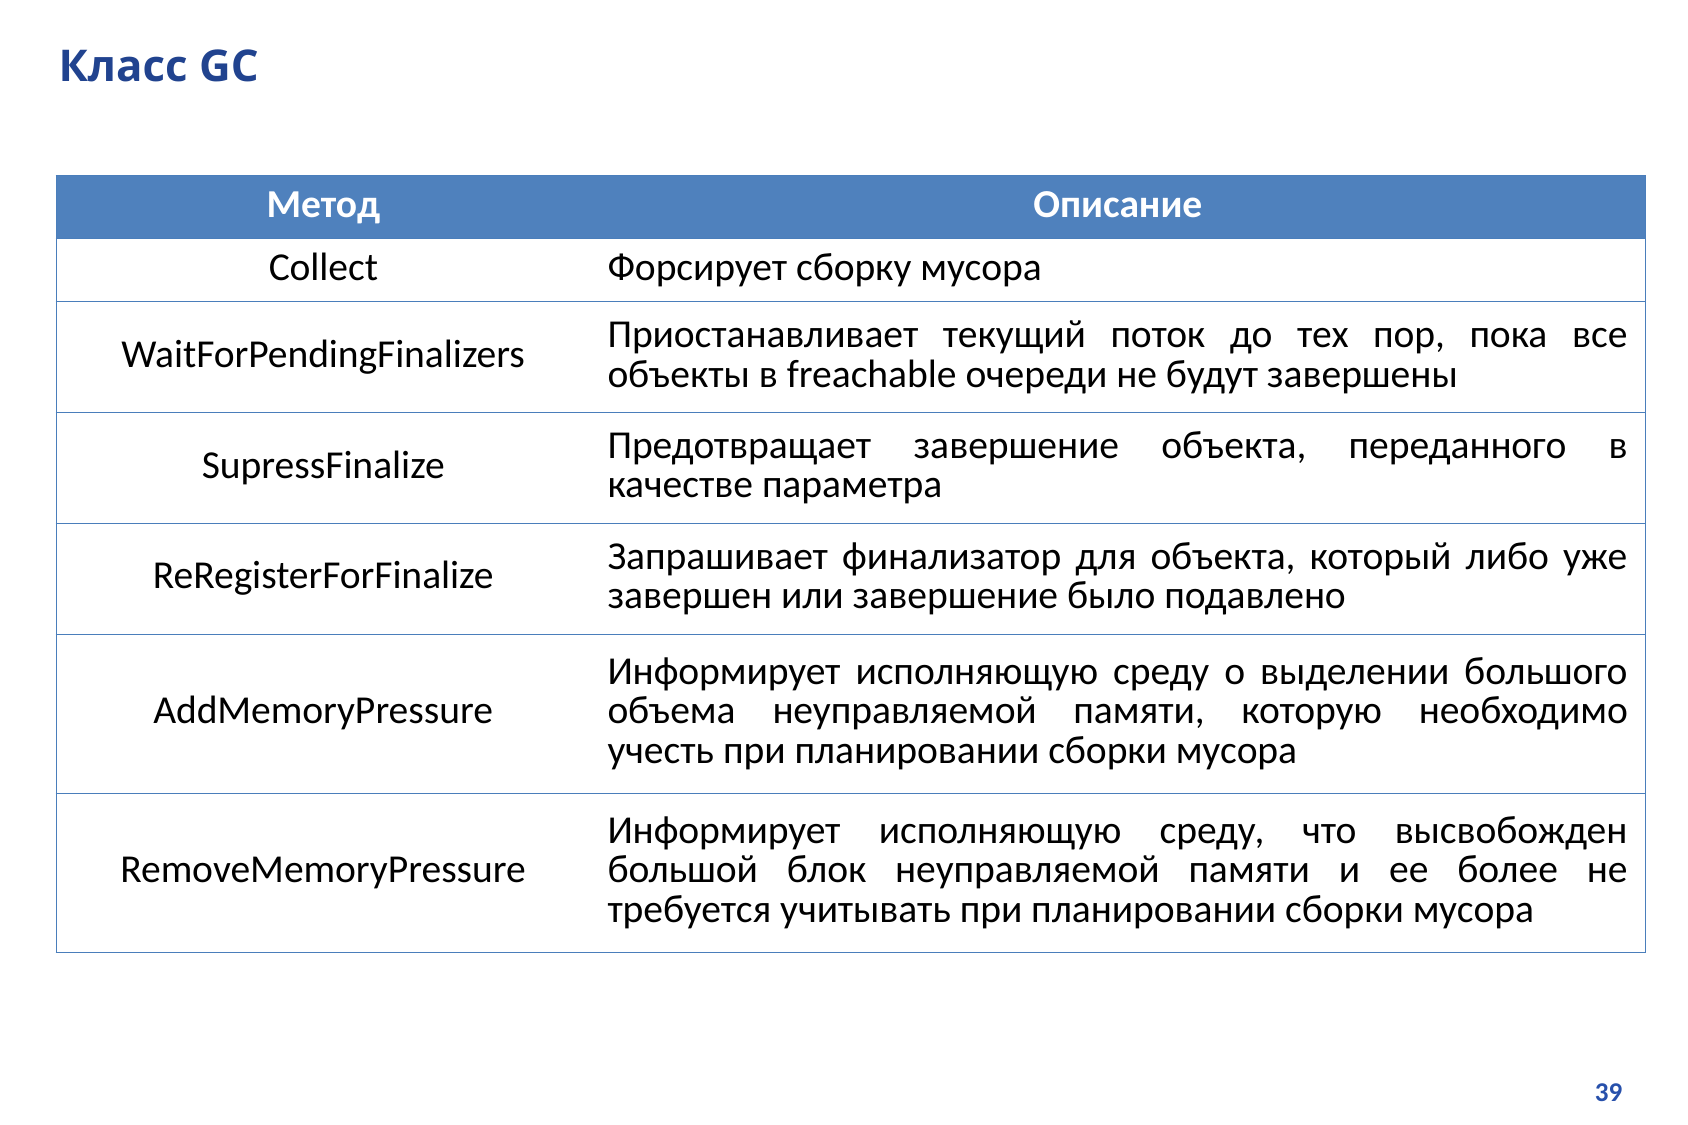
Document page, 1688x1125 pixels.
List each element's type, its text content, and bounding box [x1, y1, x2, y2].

table_cell Форсирует сборку мусора [591, 239, 1645, 301]
table_cell ReRegisterForFinalize [57, 524, 591, 634]
table_cell Предотвращает завершение объекта, переданного в качестве параметра [591, 413, 1645, 523]
table_cell RemoveMemoryPressure [57, 794, 591, 952]
table_cell Приостанавливает текущий поток до тех пор, пока все объекты в freachable очереди не будут завершены [591, 302, 1645, 412]
table_cell WaitForPendingFinalizers [57, 302, 591, 412]
table_cell Информирует исполняющую среду, что высвобожден большой блок неуправляемой памяти и ее более не требуется учитывать при планировании сборки мусора [591, 794, 1645, 952]
table_header Описание [591, 176, 1645, 238]
table_cell Collect [57, 239, 591, 301]
table_cell Запрашивает финализатор для объекта, который либо уже завершен или завершение было подавлено [591, 524, 1645, 634]
table_cell Информирует исполняющую среду о выделении большого объема неуправляемой памяти, которую необходимо учесть при планировании сборки мусора [591, 635, 1645, 793]
table_cell SupressFinalize [57, 413, 591, 523]
title Класс GC [41, 29, 1653, 90]
table_cell AddMemoryPressure [57, 635, 591, 793]
table_header Метод [57, 176, 591, 238]
